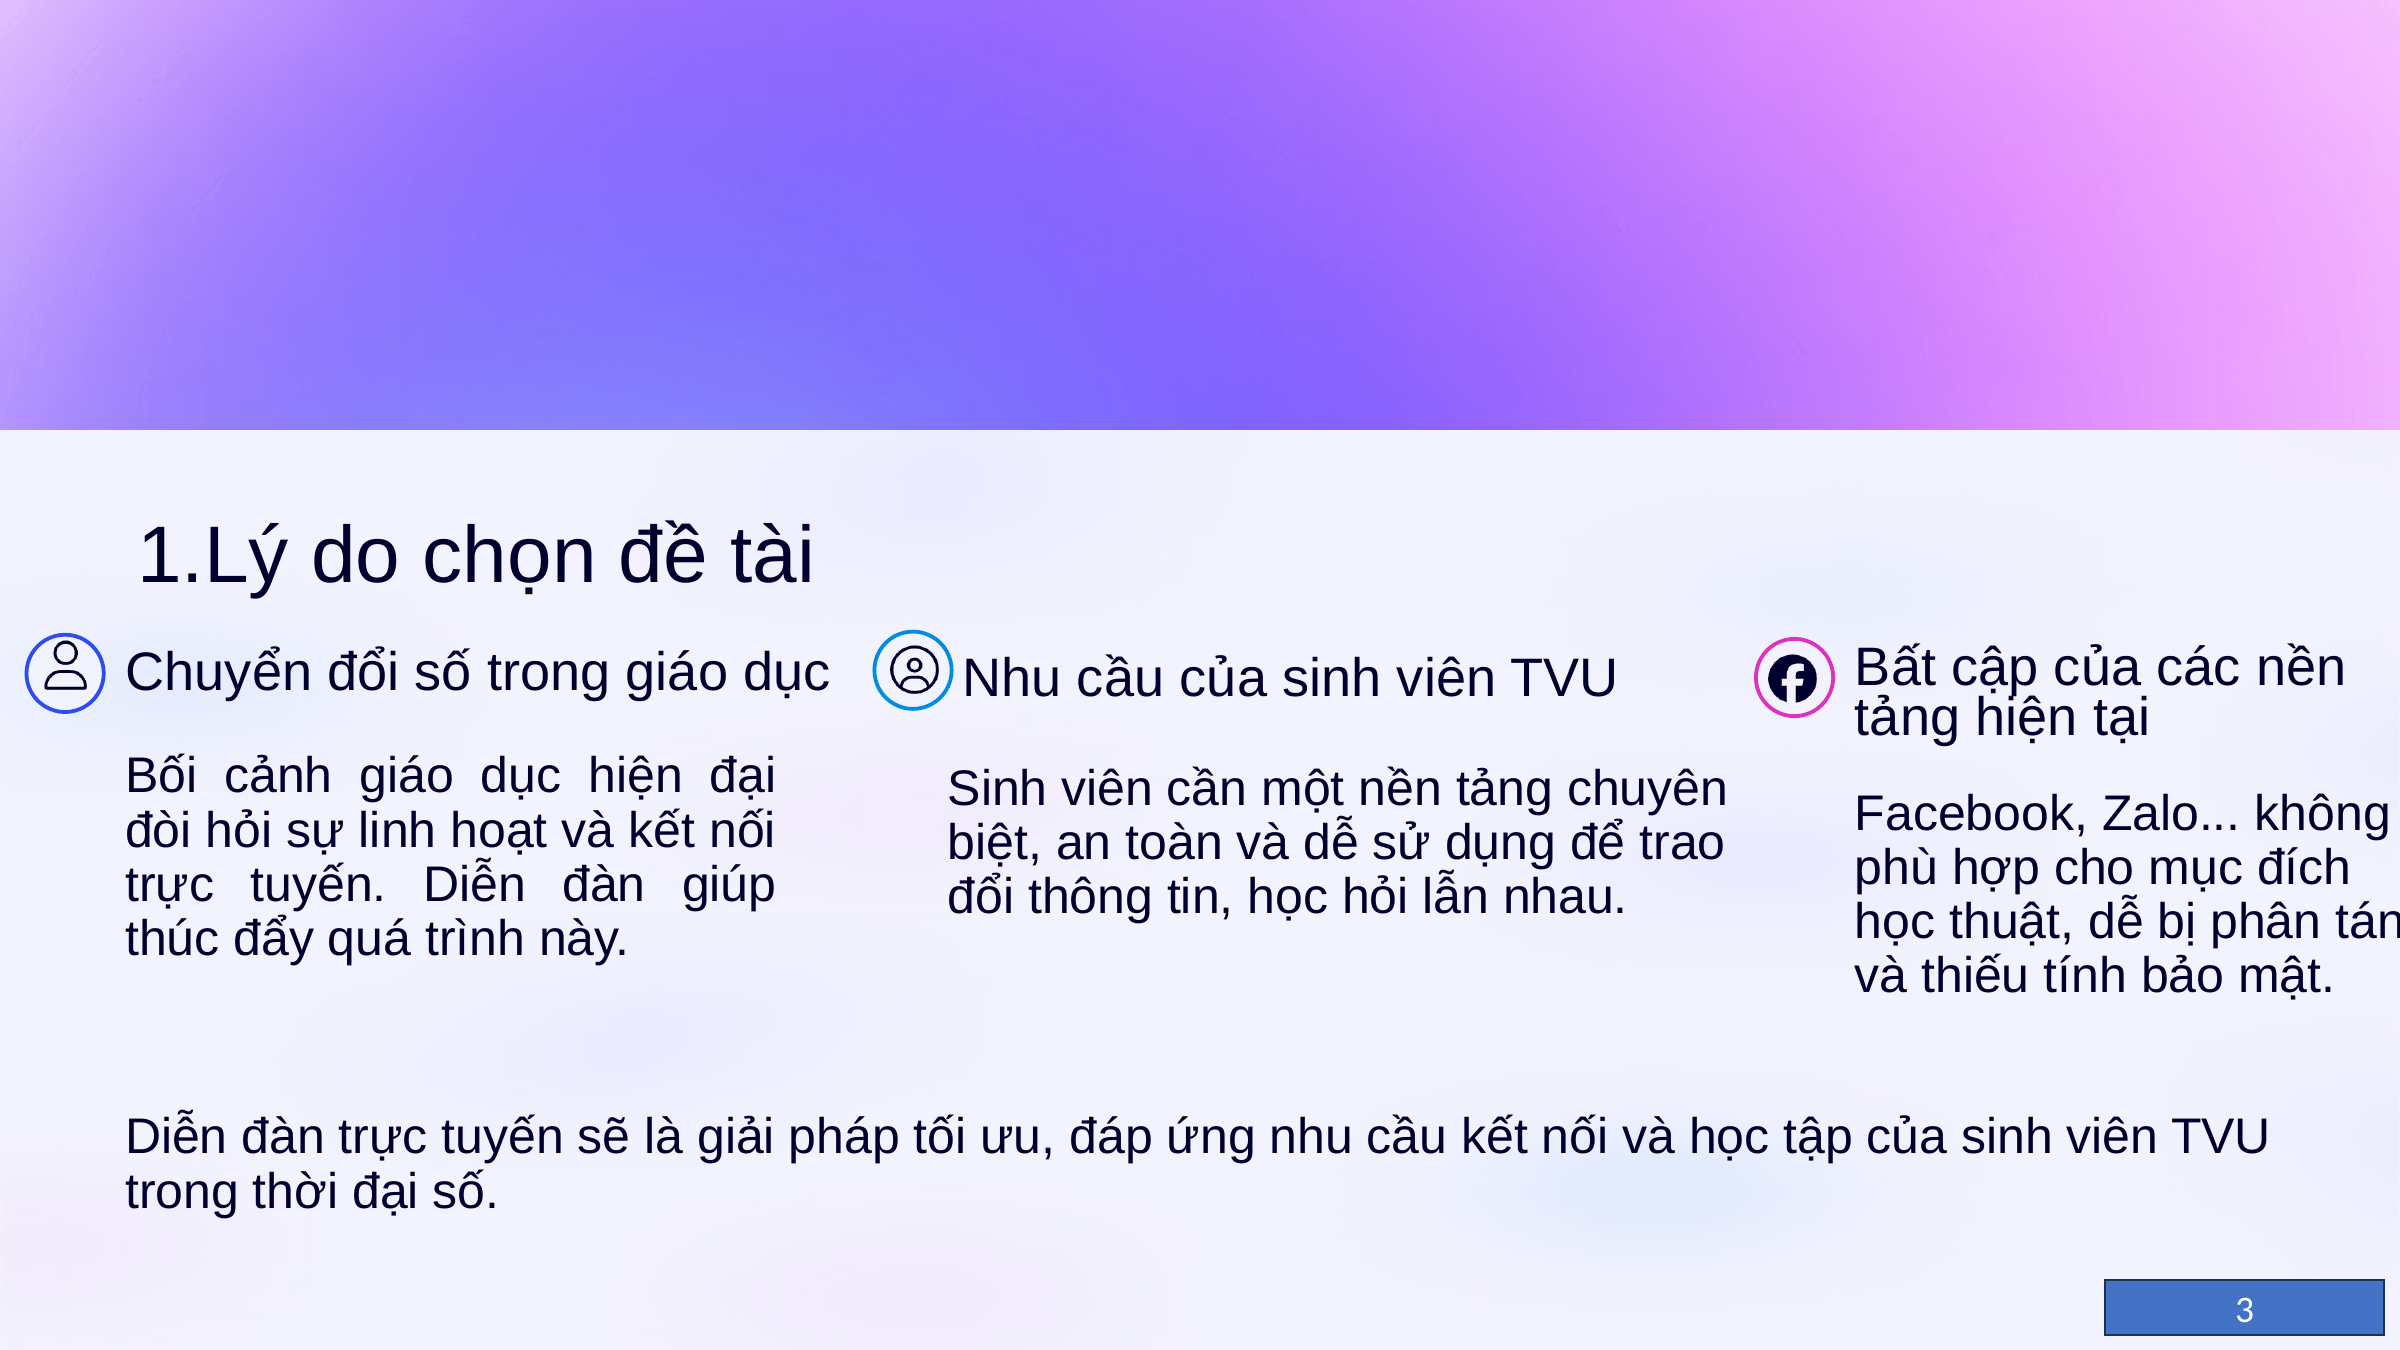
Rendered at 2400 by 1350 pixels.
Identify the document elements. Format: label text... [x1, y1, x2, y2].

picture [890, 639, 939, 701]
text_box Diễn đàn trực tuyến sẽ là giải pháp tối ưu, đáp ứng nhu cầu kết nối và học tập của sinh viên TVU trong thời đại số. [125, 1109, 2251, 1237]
picture [41, 634, 90, 696]
text_box Facebook, Zalo... không phù hợp cho mục đích học thuật, dễ bị phân tán và thiếu tính bảo mật. [1855, 786, 2400, 1021]
text_box 1.Lý do chọn đề tài [137, 497, 946, 598]
text_box Bất cập của các nền tảng hiện tại [1855, 646, 2400, 748]
text_box [1769, 638, 1834, 717]
text_box [874, 631, 937, 709]
picture [1768, 648, 1817, 709]
text_box [26, 643, 104, 713]
text_box Bối cảnh giáo dục hiện đại đòi hỏi sự linh hoạt và kết nối trực tuyến. Diễn đàn giúp thúc đẩy quá trình này. [125, 748, 777, 1003]
text_box 3 [2104, 1279, 2385, 1336]
text_box [1755, 649, 1768, 706]
text_box Sinh viên cần một nền tảng chuyên biệt, an toàn và dễ sử dụng để trao đổi thông tin, học hỏi lẫn nhau. [947, 761, 1776, 926]
picture [2106, 1271, 2389, 1339]
text_box [939, 641, 952, 699]
text_box Chuyển đổi số trong giáo dục [125, 651, 832, 696]
text_box Nhu cầu của sinh viên TVU [962, 656, 1455, 708]
picture [0, 0, 2400, 430]
